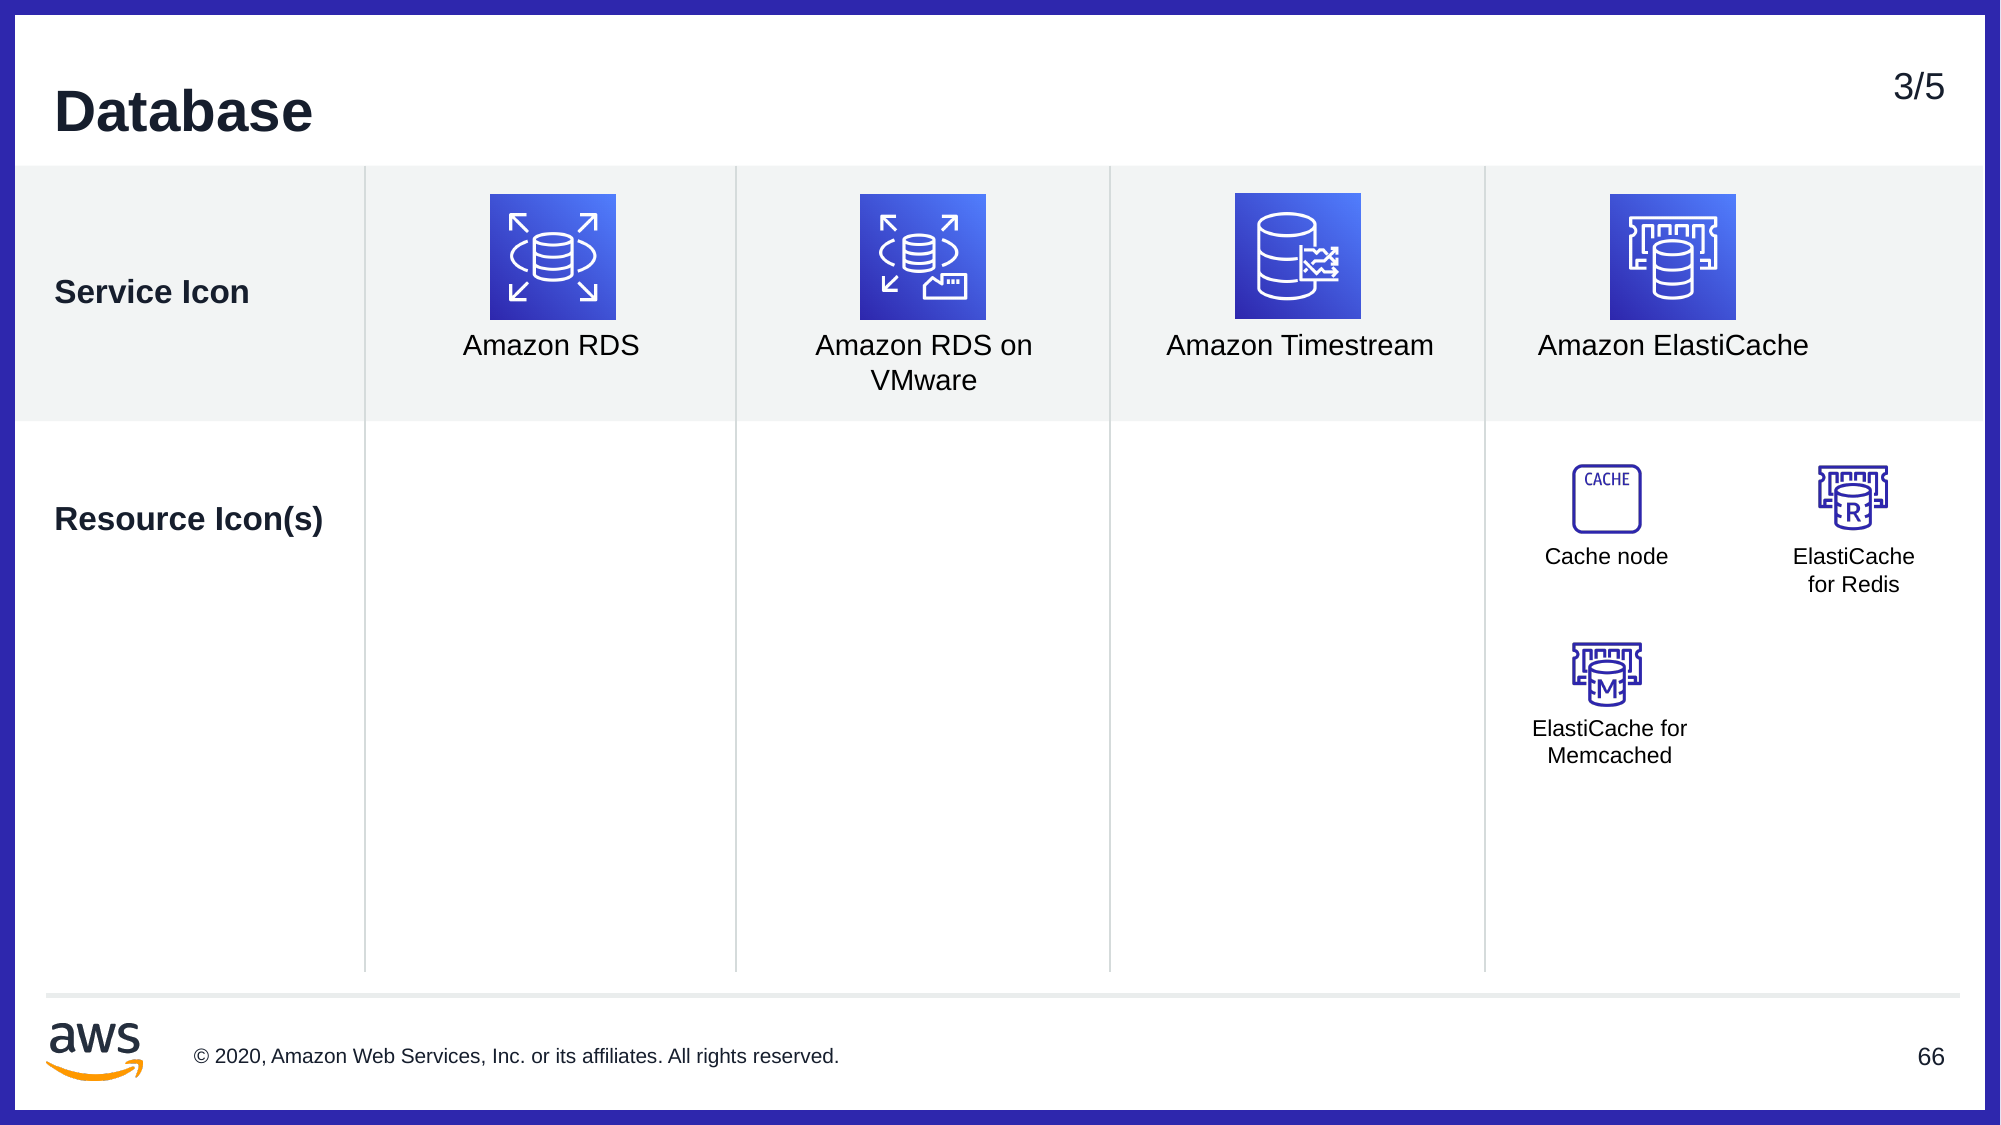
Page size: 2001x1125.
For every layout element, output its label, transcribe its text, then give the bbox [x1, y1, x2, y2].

slide_number 66 [1493, 1025, 1961, 1086]
title Database [39, 59, 1457, 166]
picture [860, 194, 986, 320]
text_box Amazon RDS on VMware [736, 319, 1109, 404]
picture [1610, 194, 1736, 320]
text_box Amazon ElastiCache [1493, 319, 1855, 369]
picture [1235, 193, 1361, 319]
text_box ElastiCache for Redis [1677, 534, 2000, 605]
text_box Cache node [1485, 534, 1677, 577]
picture [1569, 636, 1645, 712]
picture [1569, 461, 1645, 537]
picture [1815, 459, 1891, 535]
picture [46, 1023, 143, 1081]
footer © 2020, Amazon Web Services, Inc. or its affiliates. All rights reserved. [178, 1025, 911, 1086]
text_box ElastiCache for Memcached [1487, 705, 1733, 776]
text_box Amazon Timestream [1113, 319, 1484, 369]
picture [490, 194, 616, 320]
text_box Amazon RDS [367, 319, 735, 369]
list 3/5 [1693, 59, 1961, 166]
